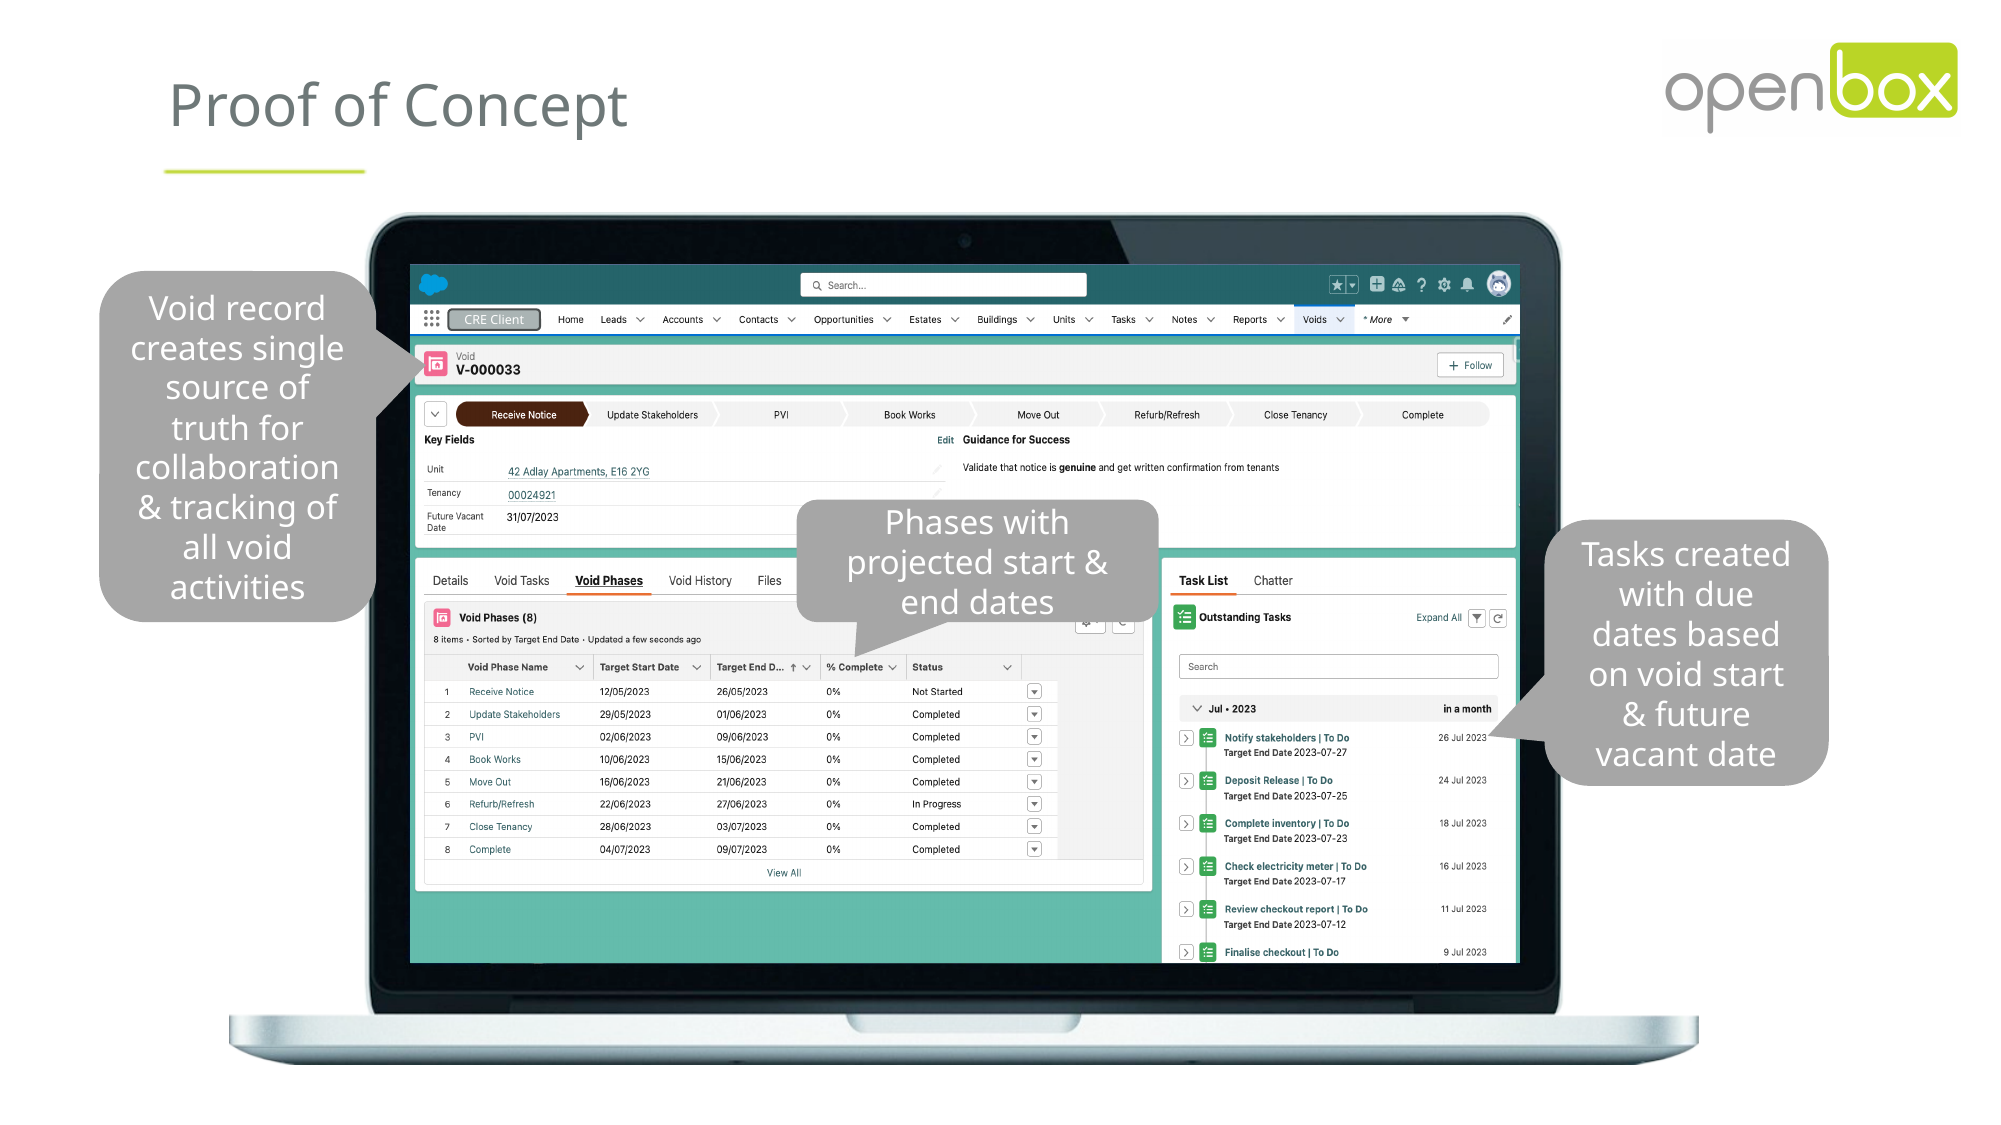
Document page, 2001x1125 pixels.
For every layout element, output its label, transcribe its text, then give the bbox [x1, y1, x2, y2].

picture [1662, 39, 1961, 137]
text_box Void record creates single source of truth for collaboration & tracking of all void activities [98, 269, 229, 624]
picture [229, 212, 1699, 1065]
text_box Tasks created with due dates based on void start & future vacant date [1699, 518, 1830, 787]
list Proof of Concept [154, 60, 1569, 155]
picture [154, 159, 388, 187]
